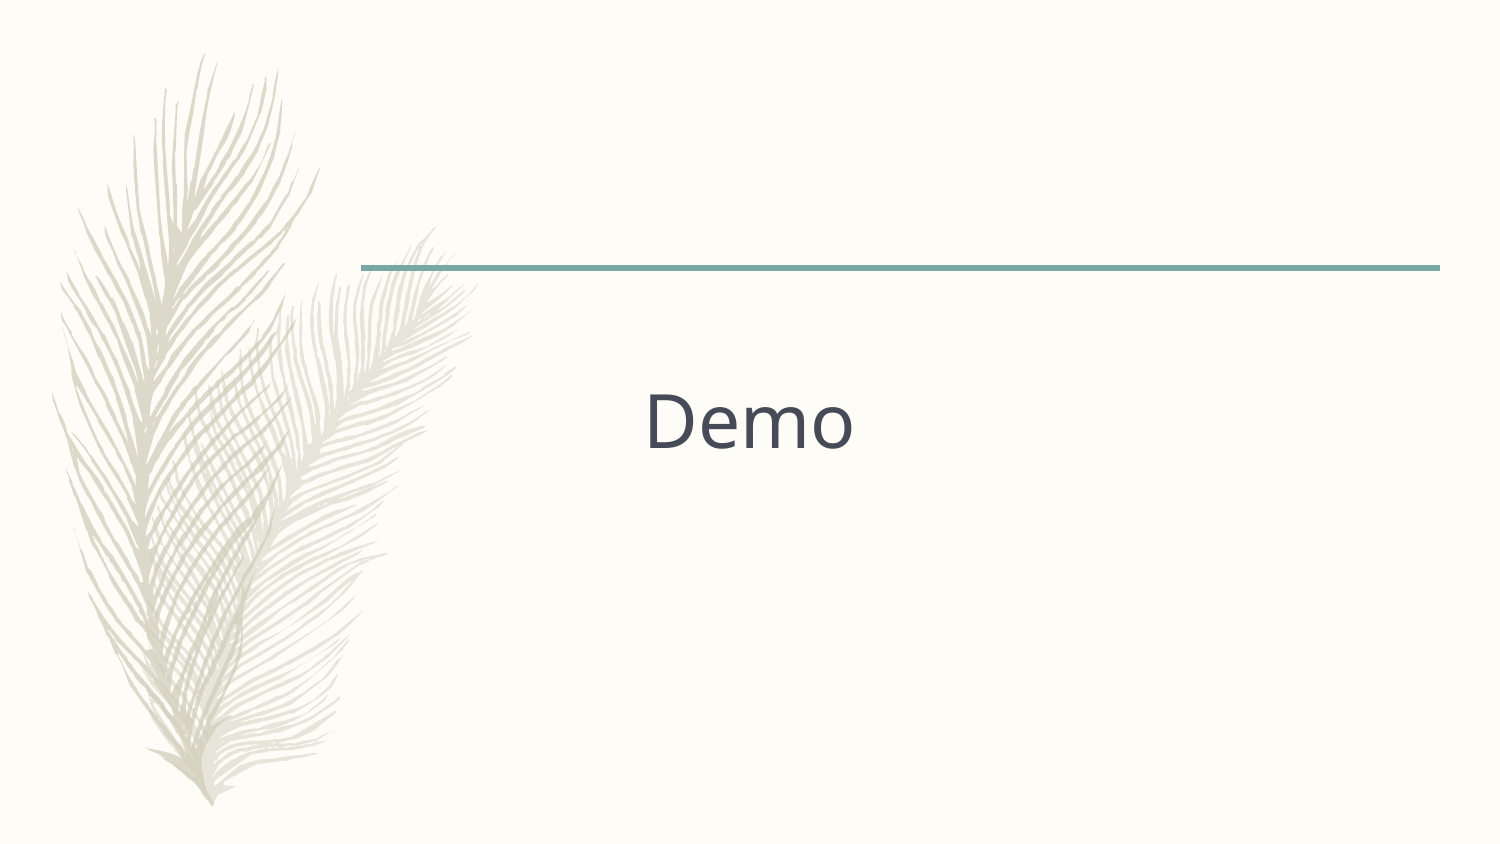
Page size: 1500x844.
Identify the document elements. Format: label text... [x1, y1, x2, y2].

title Demo [51, 352, 1449, 491]
